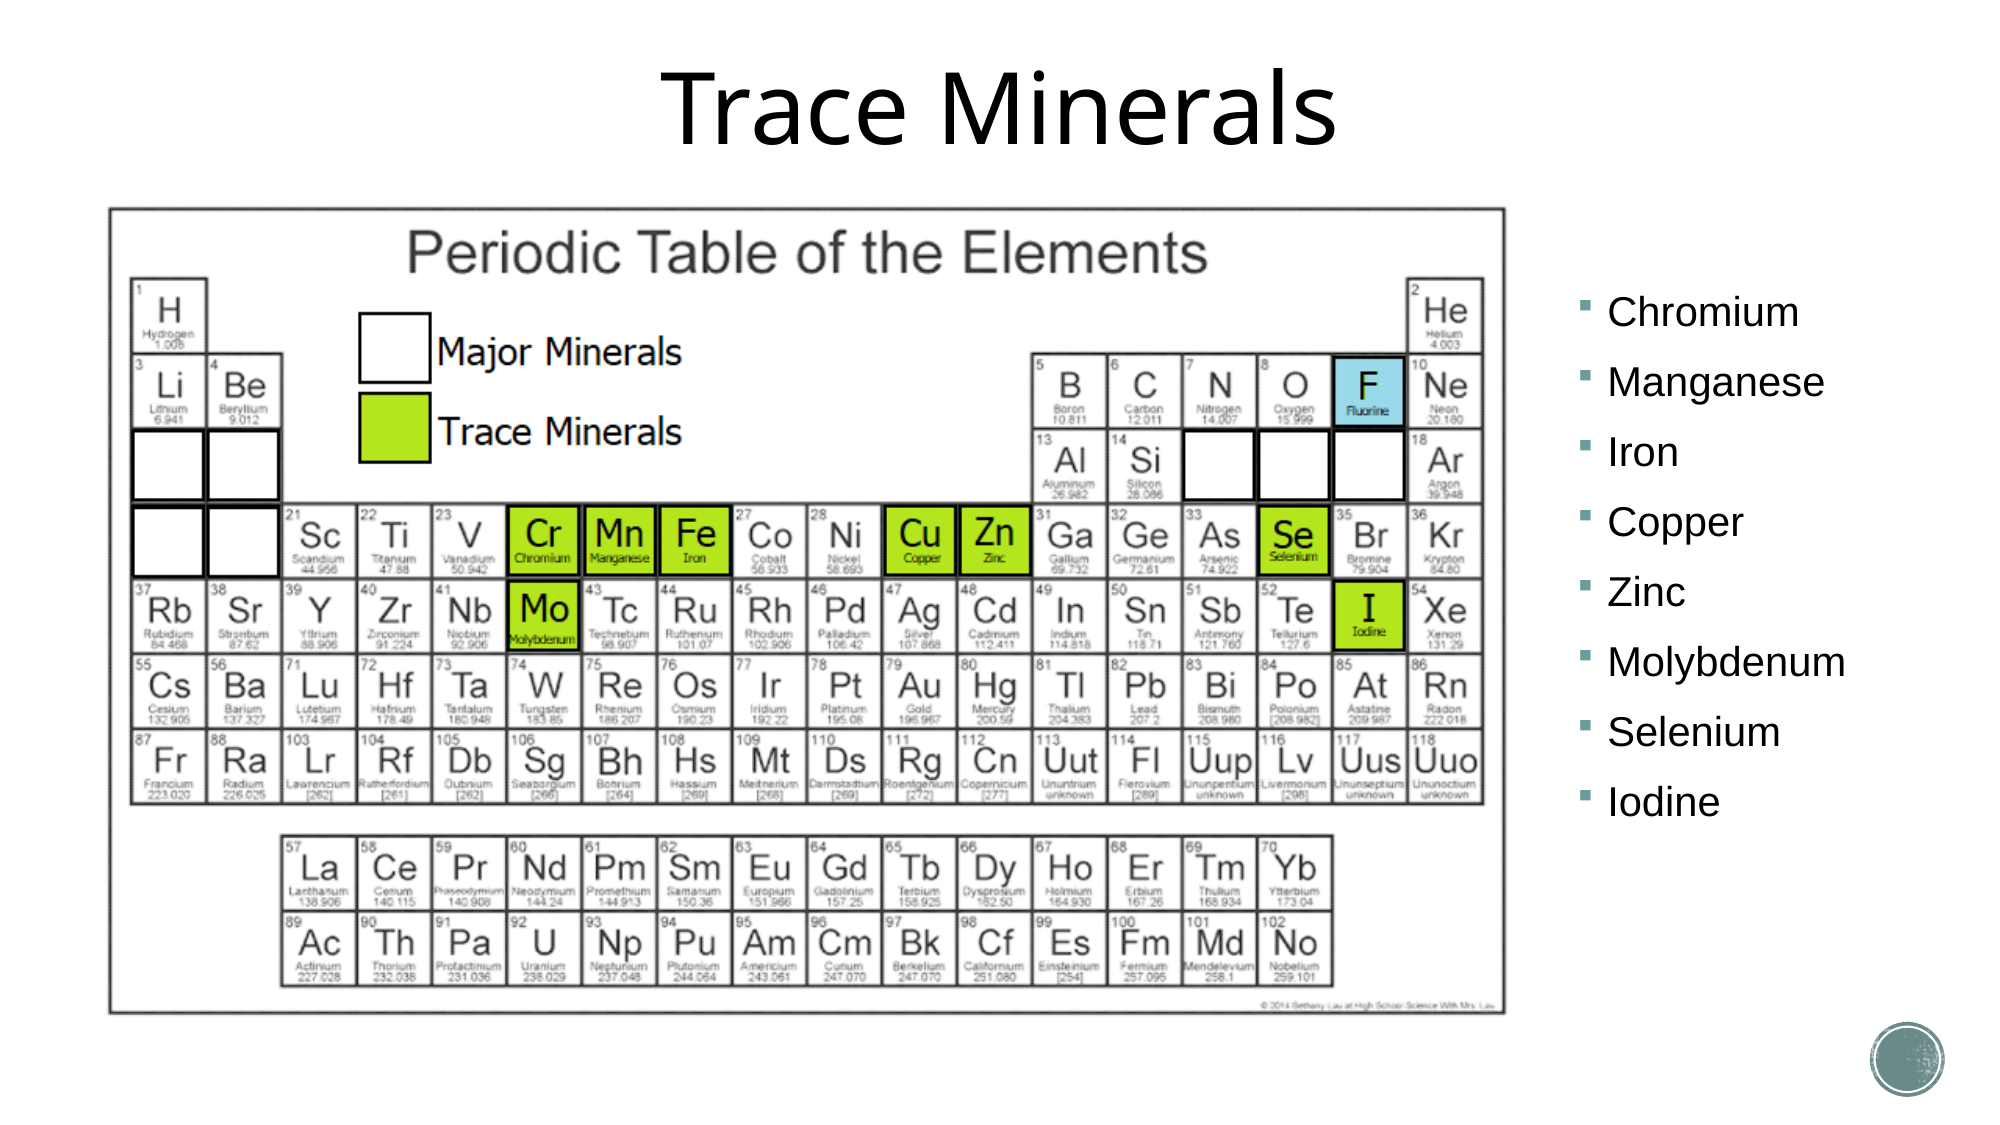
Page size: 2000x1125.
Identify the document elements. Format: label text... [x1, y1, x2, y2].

list Chromium Manganese Iron Copper Zinc Molybdenum Selenium Iodine [1562, 282, 1937, 936]
picture [99, 198, 1528, 1037]
title Trace Minerals [175, 0, 1825, 225]
